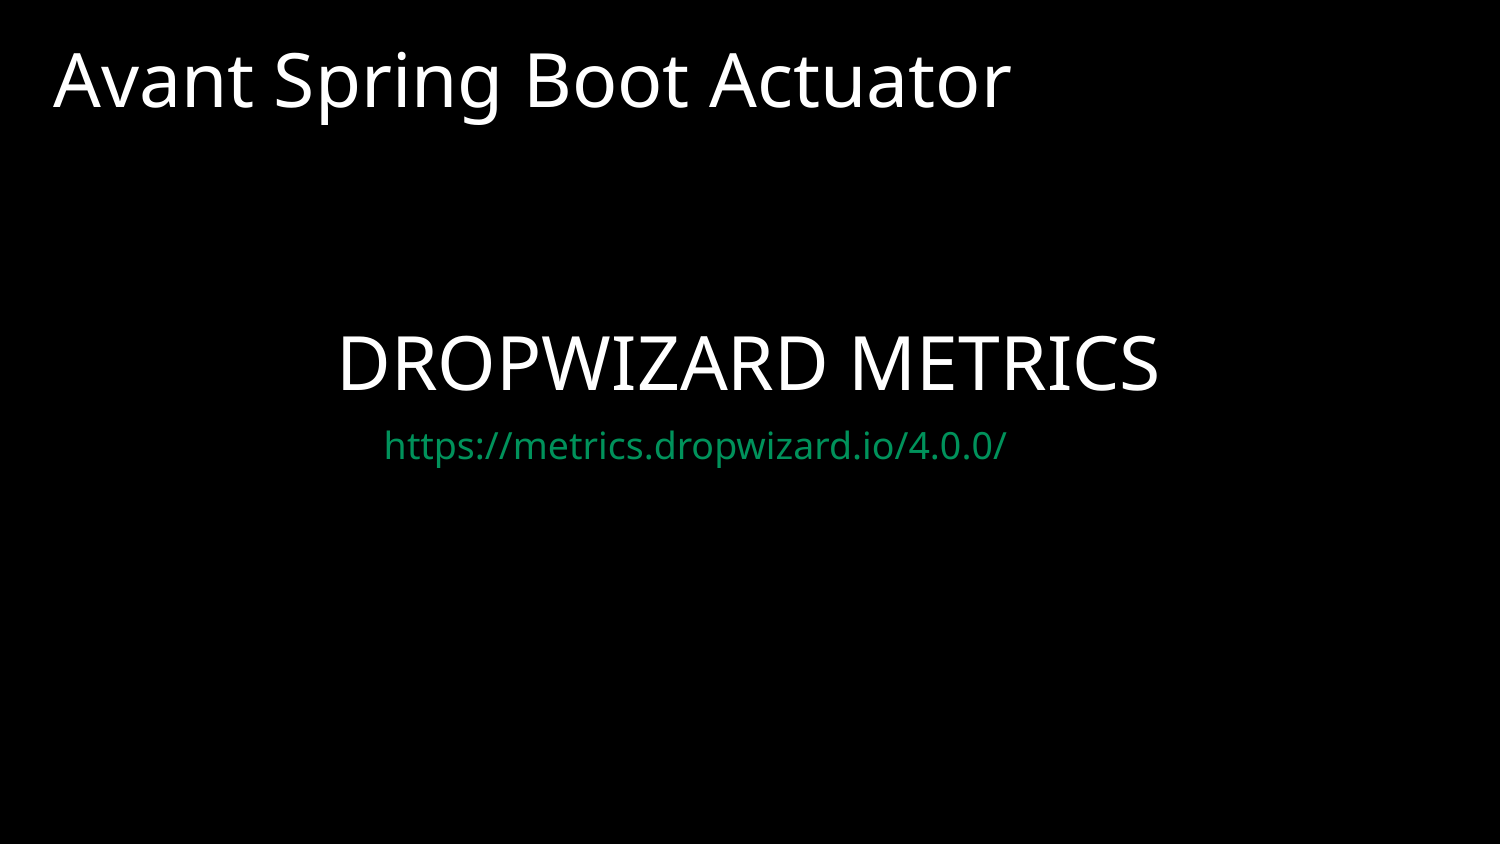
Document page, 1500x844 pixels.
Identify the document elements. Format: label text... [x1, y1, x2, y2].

text_box DROPWIZARD METRICS [336, 315, 1176, 434]
text_box Avant Spring Boot Actuator [53, 32, 1046, 151]
text_box https://metrics.dropwizard.io/4.0.0/ [383, 421, 1022, 481]
